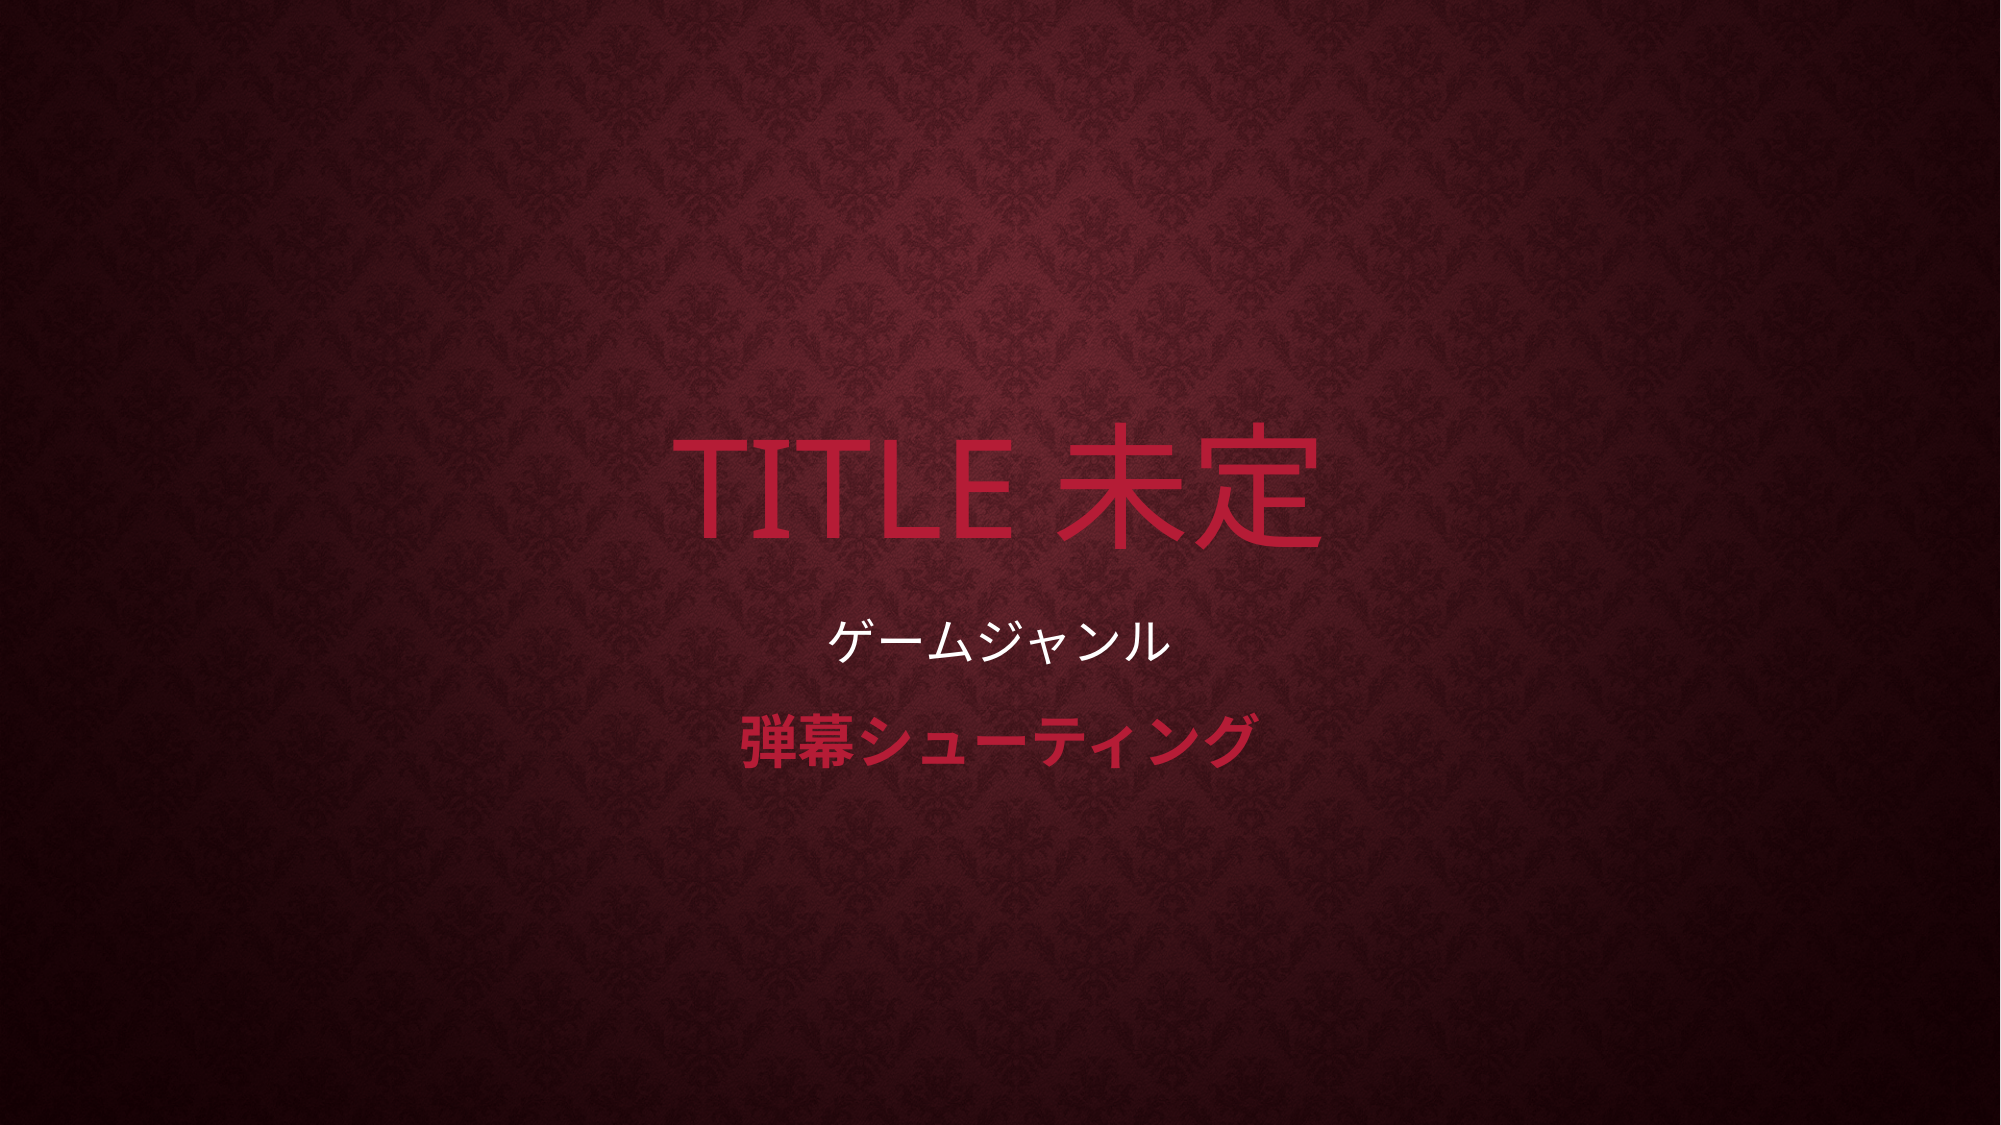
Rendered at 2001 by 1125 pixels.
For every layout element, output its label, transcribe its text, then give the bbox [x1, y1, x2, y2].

title Title未定 [261, 184, 1739, 576]
subtitle ゲームジャンル 弾幕シューティング [261, 590, 1739, 863]
